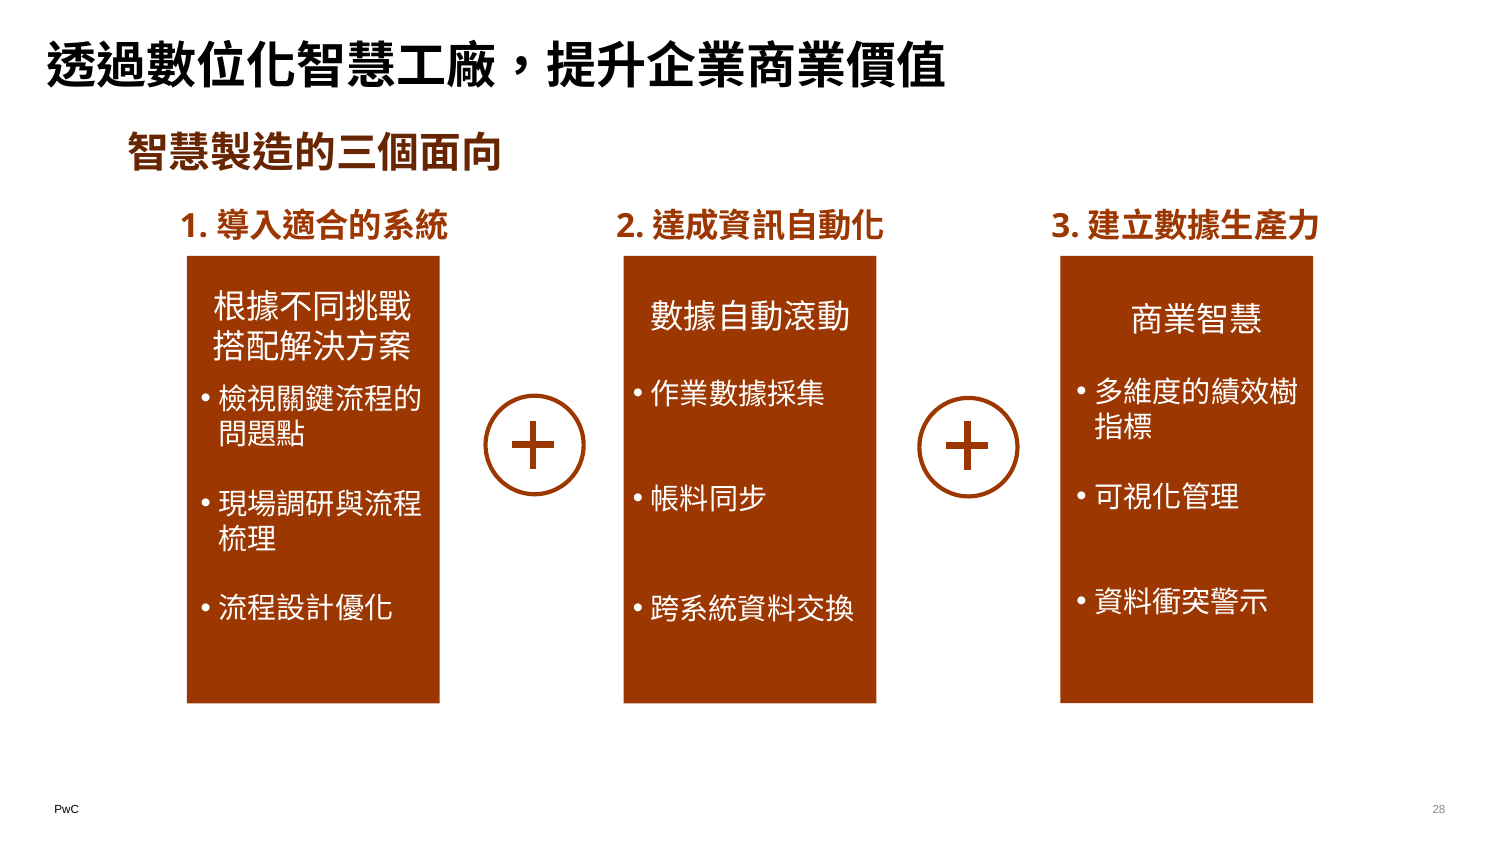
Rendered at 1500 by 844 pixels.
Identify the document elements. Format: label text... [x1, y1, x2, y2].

text_box 2.達成資訊自動化 [601, 196, 901, 251]
text_box 透過數位化智慧工廠，提升企業商業價值 [31, 26, 962, 101]
text_box [1058, 254, 1315, 705]
text_box 1.導入適合的系統 [164, 196, 464, 252]
text_box 數據自動滾動 作業數據採集 帳料同步 跨系統資料交換 [618, 287, 883, 633]
text_box 商業智慧 多維度的績效樹指標 可視化管理 資料衝突警示 [1061, 290, 1315, 661]
text_box [917, 395, 1020, 499]
slide_number 28 [1011, 798, 1446, 816]
text_box [185, 254, 442, 705]
text_box [621, 633, 878, 705]
text_box [512, 421, 554, 469]
text_box 3.建立數據生產力 [1036, 196, 1336, 251]
text_box 根據不同挑戰搭配解決方案 檢視關鍵流程的問題點 現場調研與流程梳理 流程設計優化 [185, 277, 439, 633]
text_box [621, 254, 878, 287]
text_box 智慧製造的三個面向 [112, 118, 518, 183]
text_box [483, 393, 586, 497]
text_box [946, 421, 988, 470]
